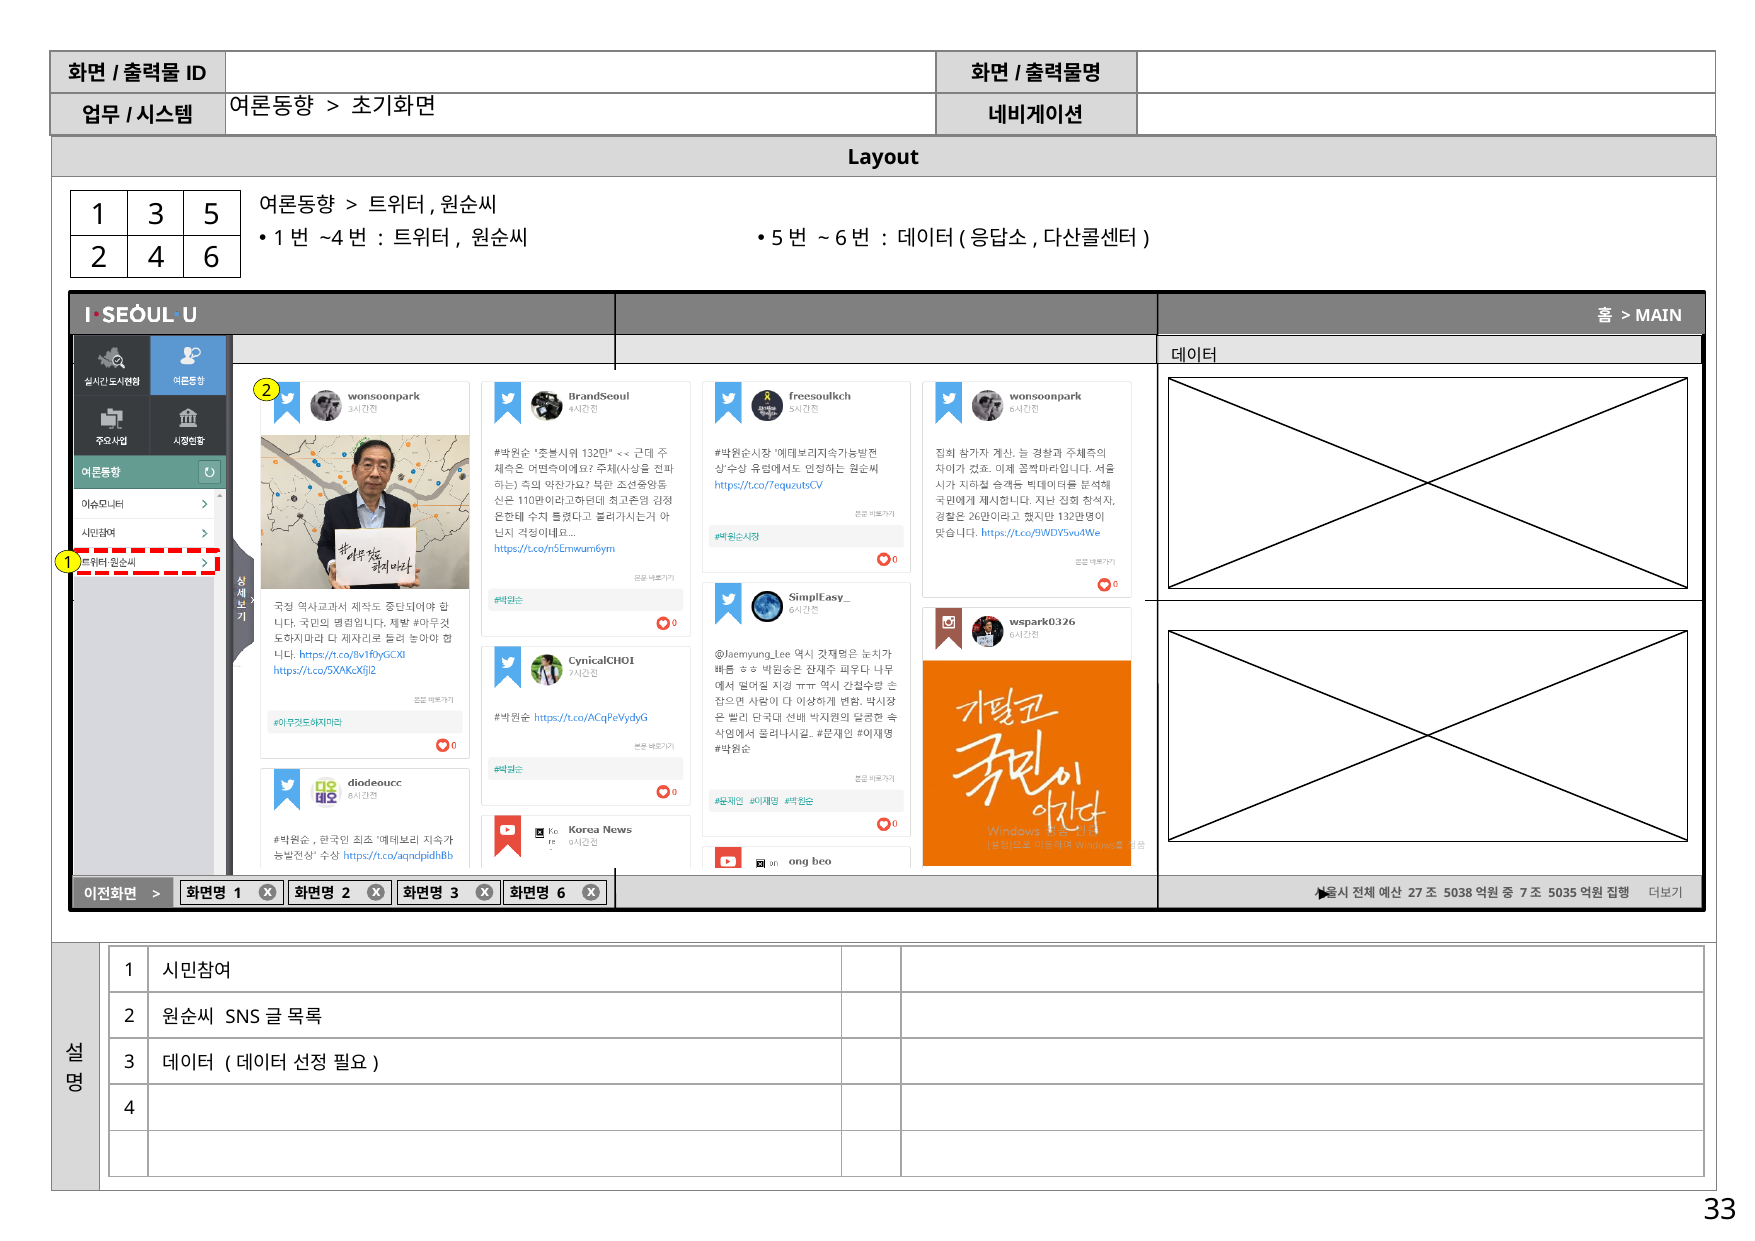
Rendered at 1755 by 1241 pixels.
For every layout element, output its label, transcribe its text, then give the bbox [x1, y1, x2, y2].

table_cell [110, 1131, 147, 1176]
table_cell 4 [110, 1085, 147, 1130]
table_cell 데이터 (데이터 선정 필요) [149, 1039, 841, 1083]
text_box 6 [181, 233, 242, 280]
text_box 여론동향 > 초기화면 [214, 84, 452, 127]
text_box 5 [181, 188, 242, 233]
table_cell [842, 1131, 900, 1176]
text_box 3 [126, 188, 181, 233]
table_cell [842, 993, 900, 1037]
table_cell [149, 1131, 841, 1176]
table_cell [902, 1131, 1703, 1176]
text_box 1 [68, 188, 126, 233]
table_cell 3 [110, 1039, 147, 1083]
text_box 여론동향 > 트위터,원순씨 [244, 183, 1704, 224]
table_cell [842, 1085, 900, 1130]
text_box 1 [52, 548, 64, 575]
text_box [1168, 629, 1688, 842]
text_box 2 [68, 233, 126, 280]
picture [73, 301, 1145, 875]
table_cell [902, 1085, 1703, 1130]
table_cell 원순씨 SNS글 목록 [149, 993, 841, 1037]
table_header 시민참여 [149, 947, 841, 991]
table_cell [842, 1039, 900, 1083]
table_header [842, 947, 900, 991]
table_cell [902, 993, 1703, 1037]
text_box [619, 612, 1154, 911]
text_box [616, 291, 1157, 598]
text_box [1168, 377, 1688, 589]
table_cell 2 [110, 993, 147, 1037]
table_header 1 [110, 947, 147, 991]
text_box 5번 ~ 6번 : 데이터(응답소,다산콜센터) [742, 217, 1492, 257]
table_header [902, 947, 1703, 991]
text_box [1161, 612, 1705, 911]
text_box 1번 ~4번 : 트위터, 원순씨 [244, 217, 742, 257]
text_box 4 [126, 233, 181, 280]
table_cell [149, 1085, 841, 1130]
table_cell [902, 1039, 1703, 1083]
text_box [68, 291, 614, 368]
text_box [68, 875, 611, 911]
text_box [1158, 291, 1705, 600]
